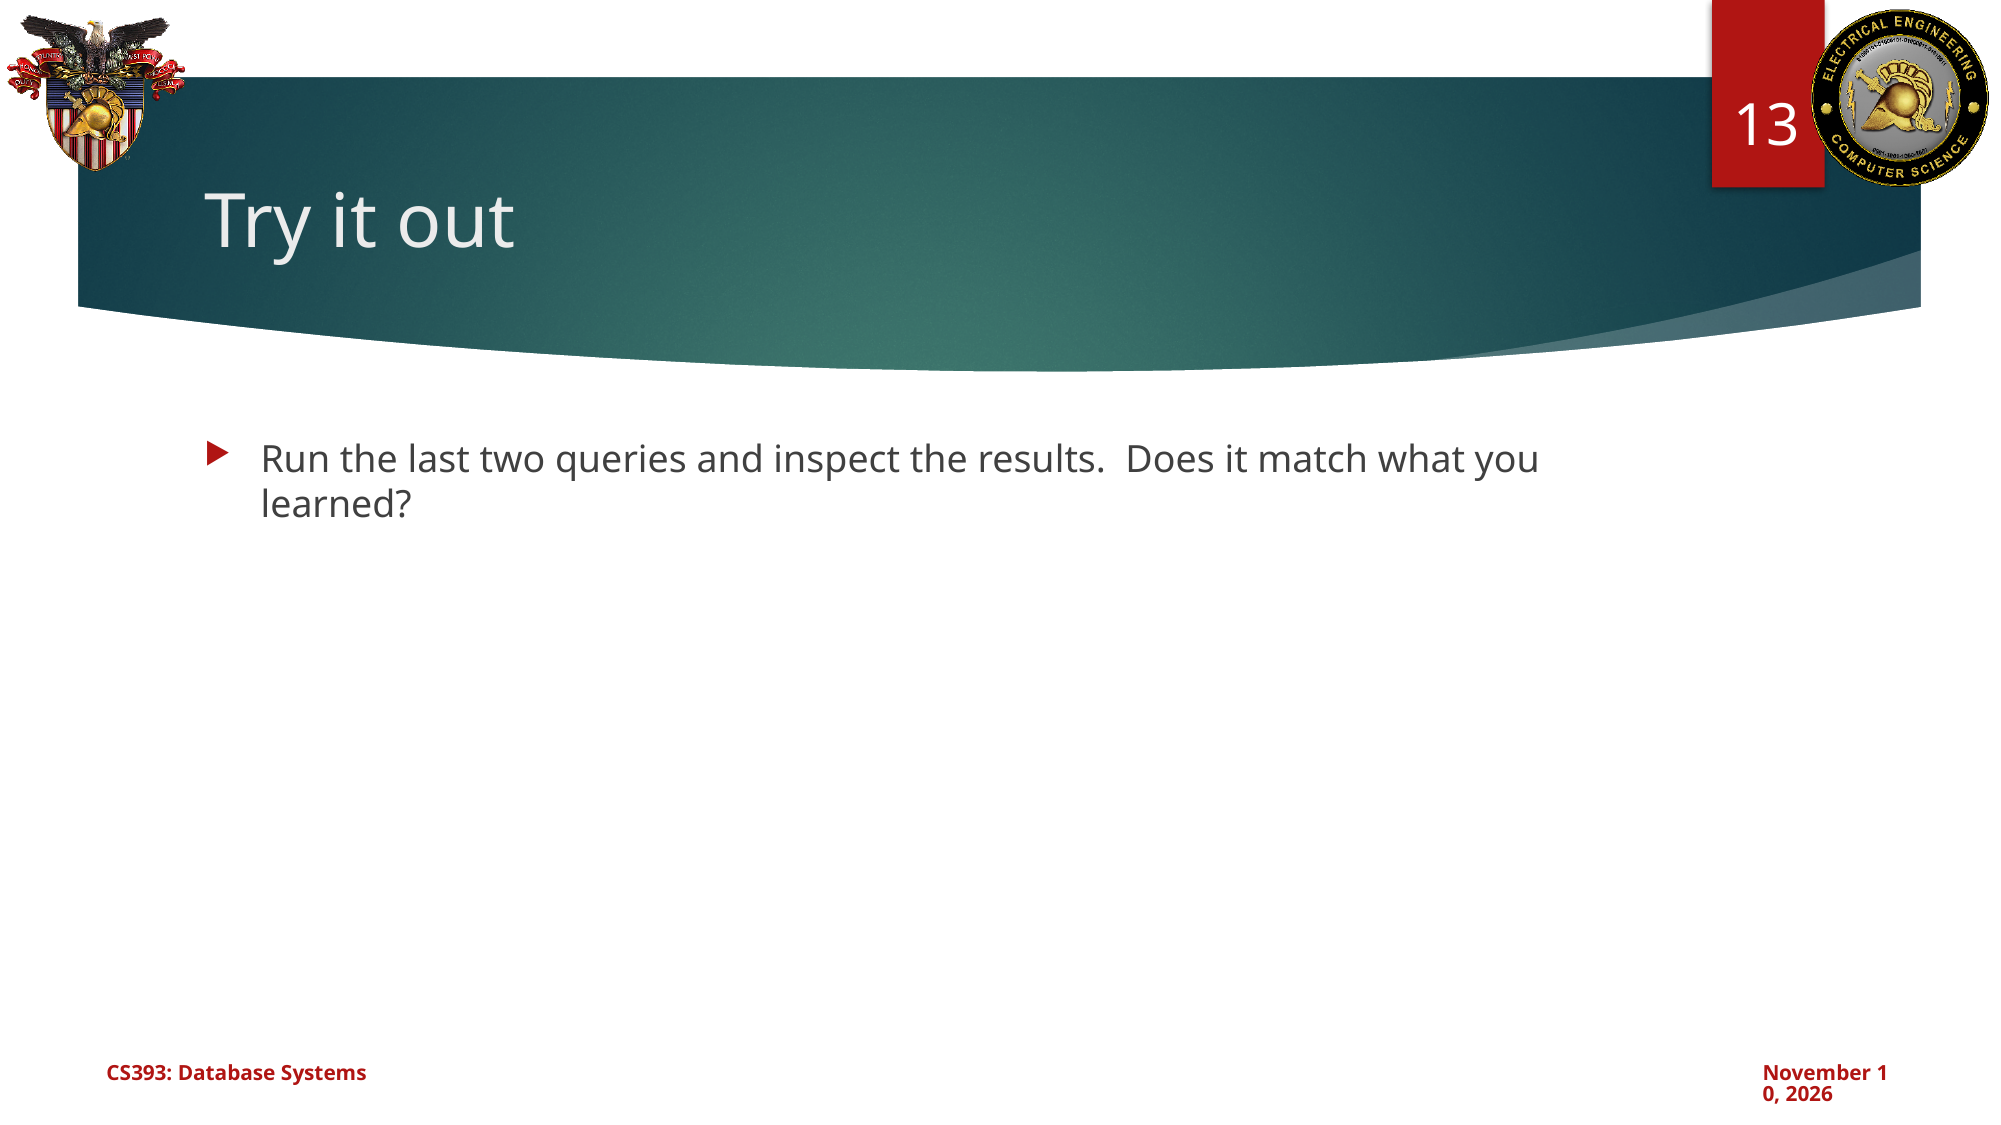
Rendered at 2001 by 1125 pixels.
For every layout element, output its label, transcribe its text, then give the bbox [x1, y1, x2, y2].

title Try it out [189, 159, 1638, 276]
picture [1809, 7, 1990, 188]
picture [7, 3, 185, 184]
list Run the last two queries and inspect the results. Does it match what you learned? [189, 427, 1638, 988]
slide_number 13 [1698, 48, 1836, 175]
footer CS393: Database Systems [91, 1048, 726, 1100]
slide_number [1747, 1048, 1910, 1099]
